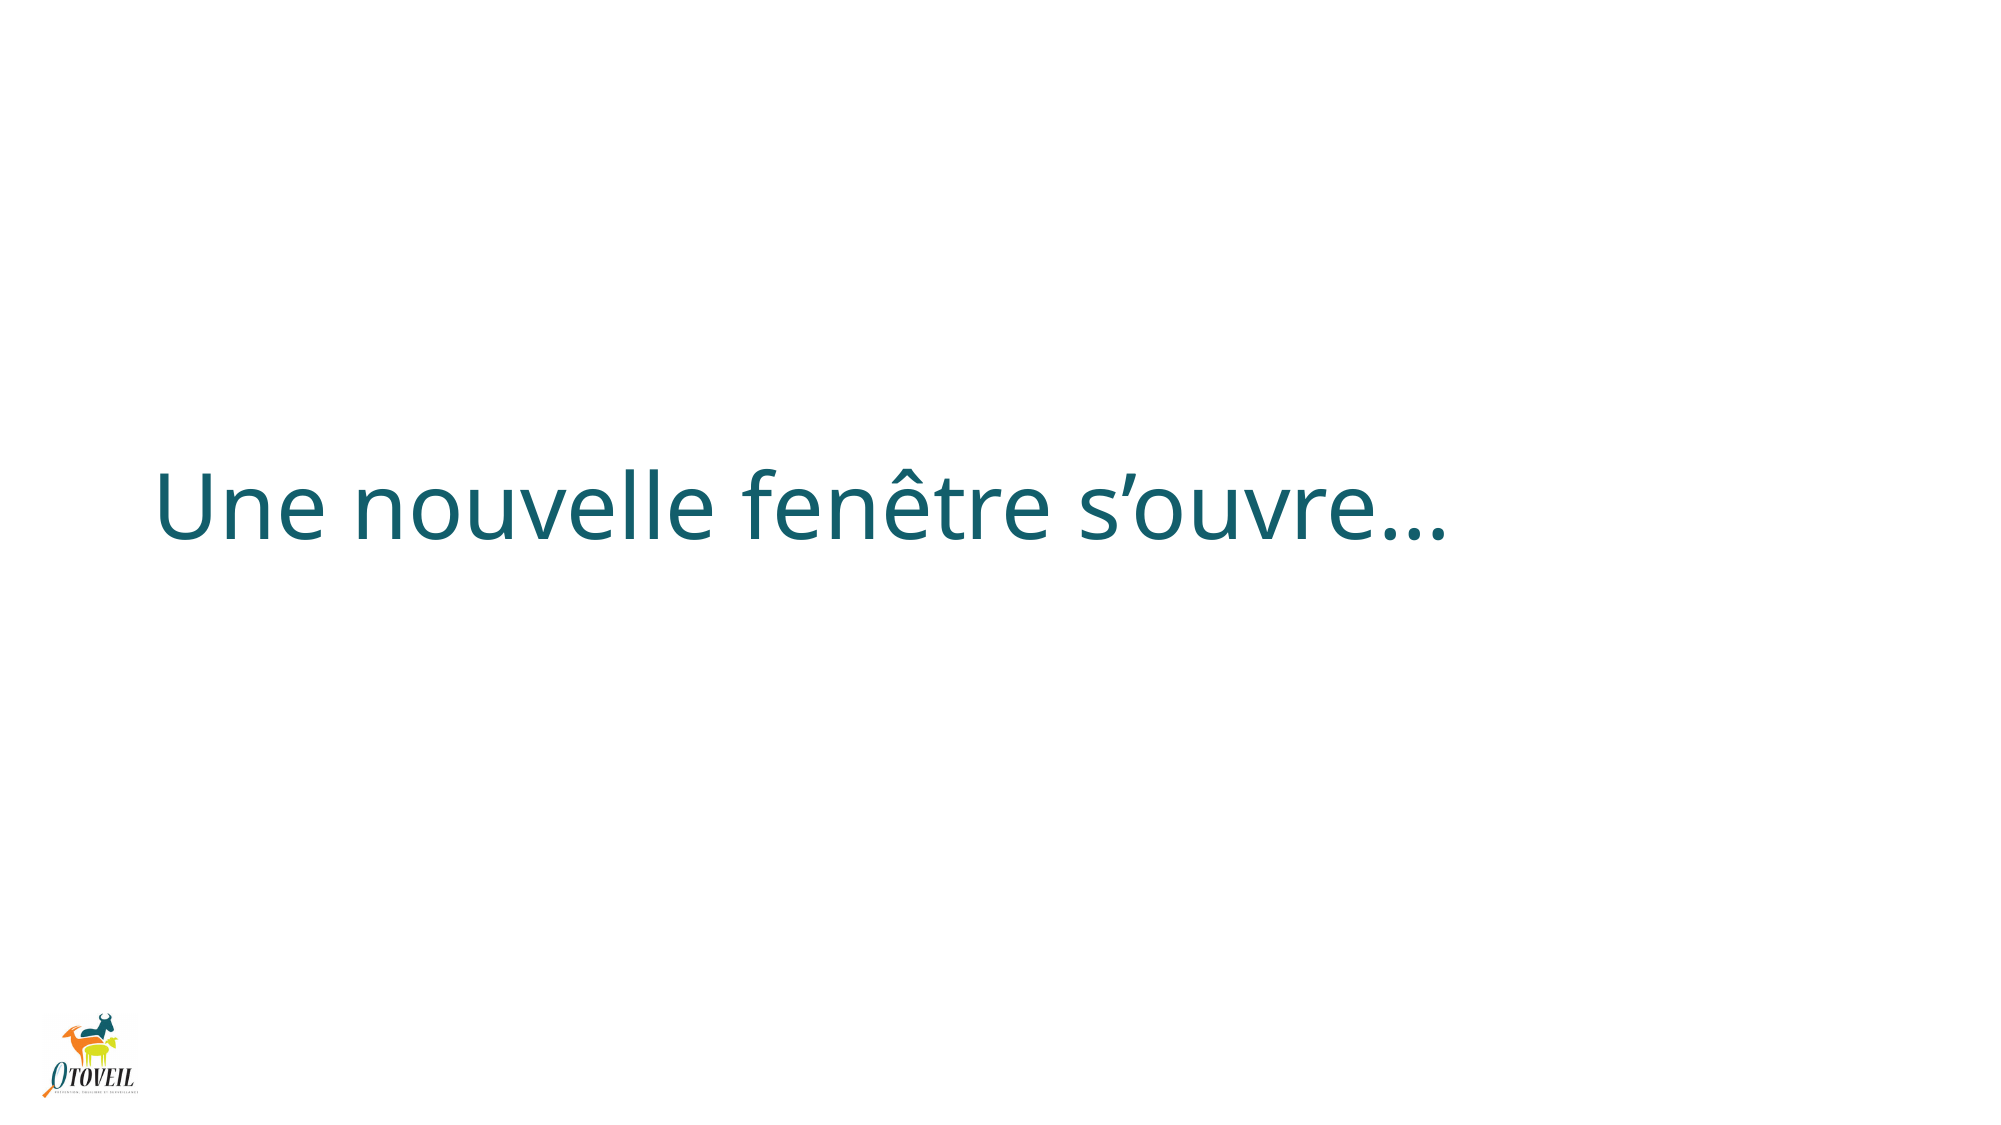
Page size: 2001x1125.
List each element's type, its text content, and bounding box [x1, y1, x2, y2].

picture [42, 1013, 138, 1098]
title Une nouvelle fenêtre s’ouvre… [137, 401, 1863, 619]
